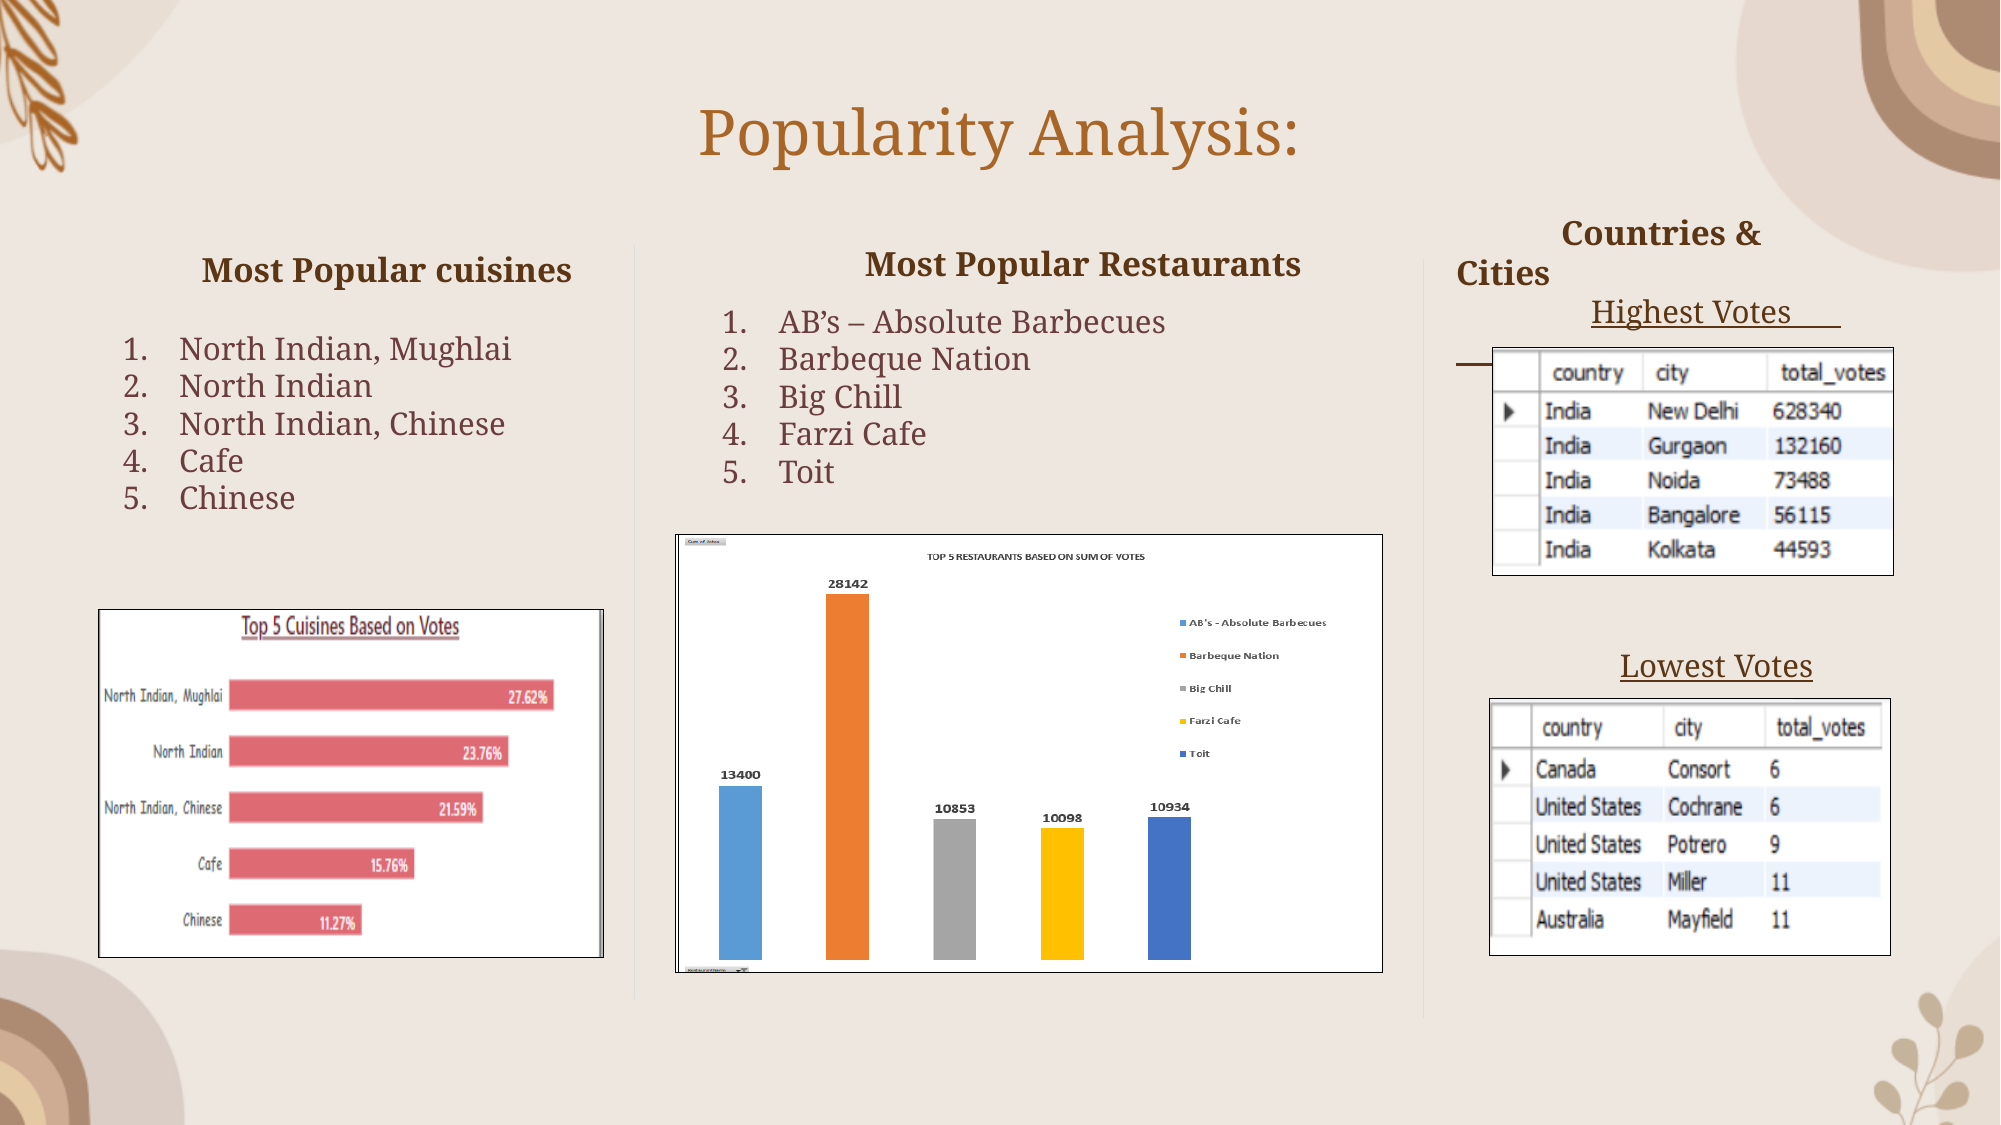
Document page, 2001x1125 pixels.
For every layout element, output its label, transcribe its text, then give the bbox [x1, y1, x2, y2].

text_box AB’s – Absolute Barbecues Barbeque Nation Big Chill Farzi Cafe Toit [707, 294, 1253, 497]
text_box Countries & Cities Highest Votes [1441, 204, 1863, 375]
picture [0, 0, 2001, 1125]
text_box Lowest Votes [1514, 638, 1847, 691]
text_box Most Popular cuisines North Indian, Mughlai North Indian North Indian, Chinese Cafe Chinese [107, 241, 681, 524]
text_box Most Popular Restaurants [849, 235, 1376, 291]
title Popularity Analysis: [137, 93, 1863, 212]
